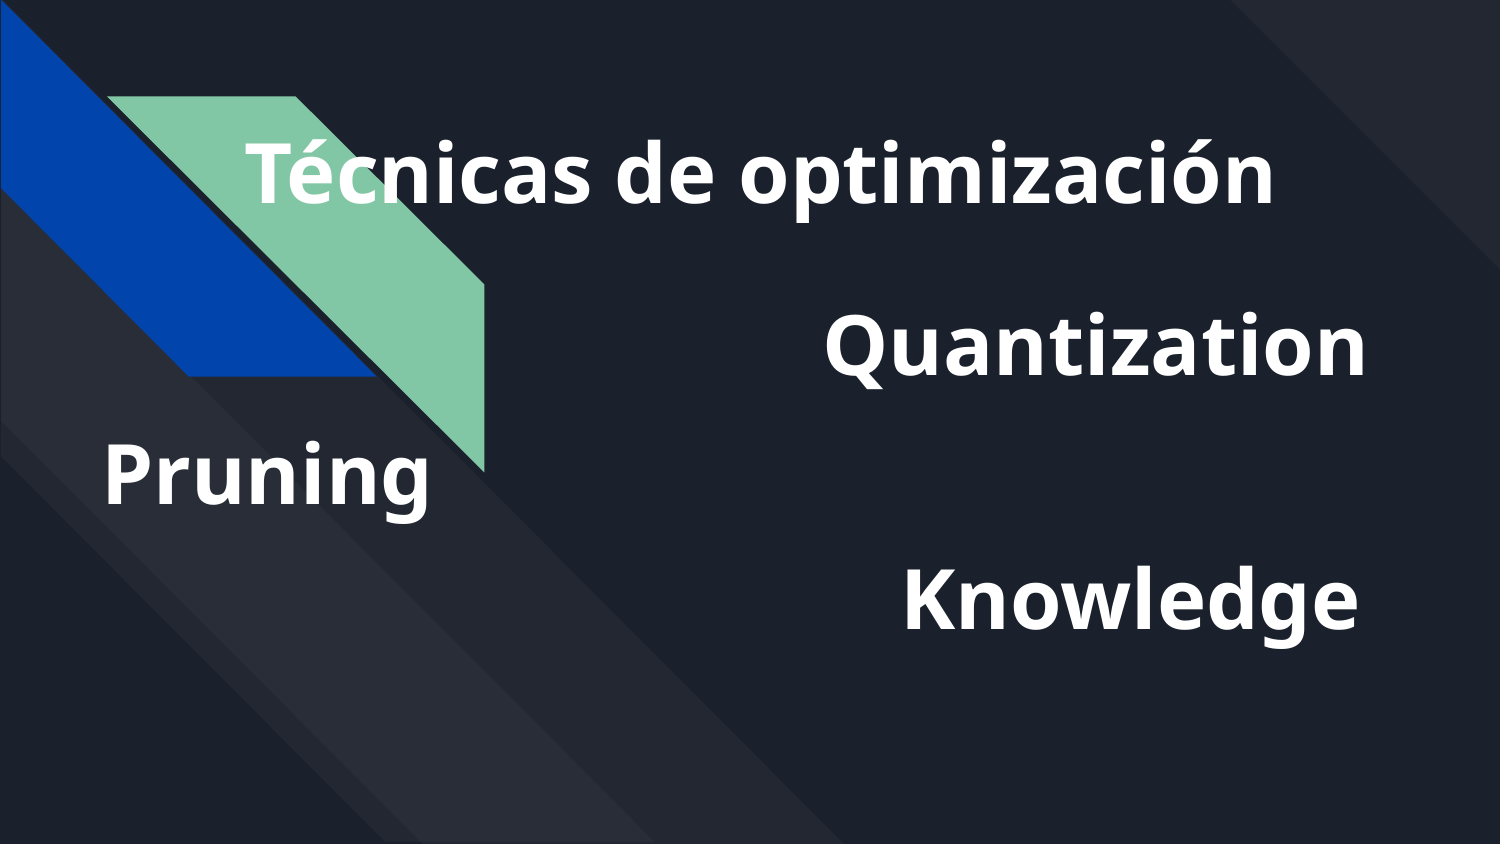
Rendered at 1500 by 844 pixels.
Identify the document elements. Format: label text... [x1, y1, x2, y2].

title Quantization [768, 277, 1424, 422]
title Pruning [63, 406, 472, 551]
title Técnicas de optimización [131, 105, 1391, 251]
title Knowledge [803, 531, 1459, 676]
